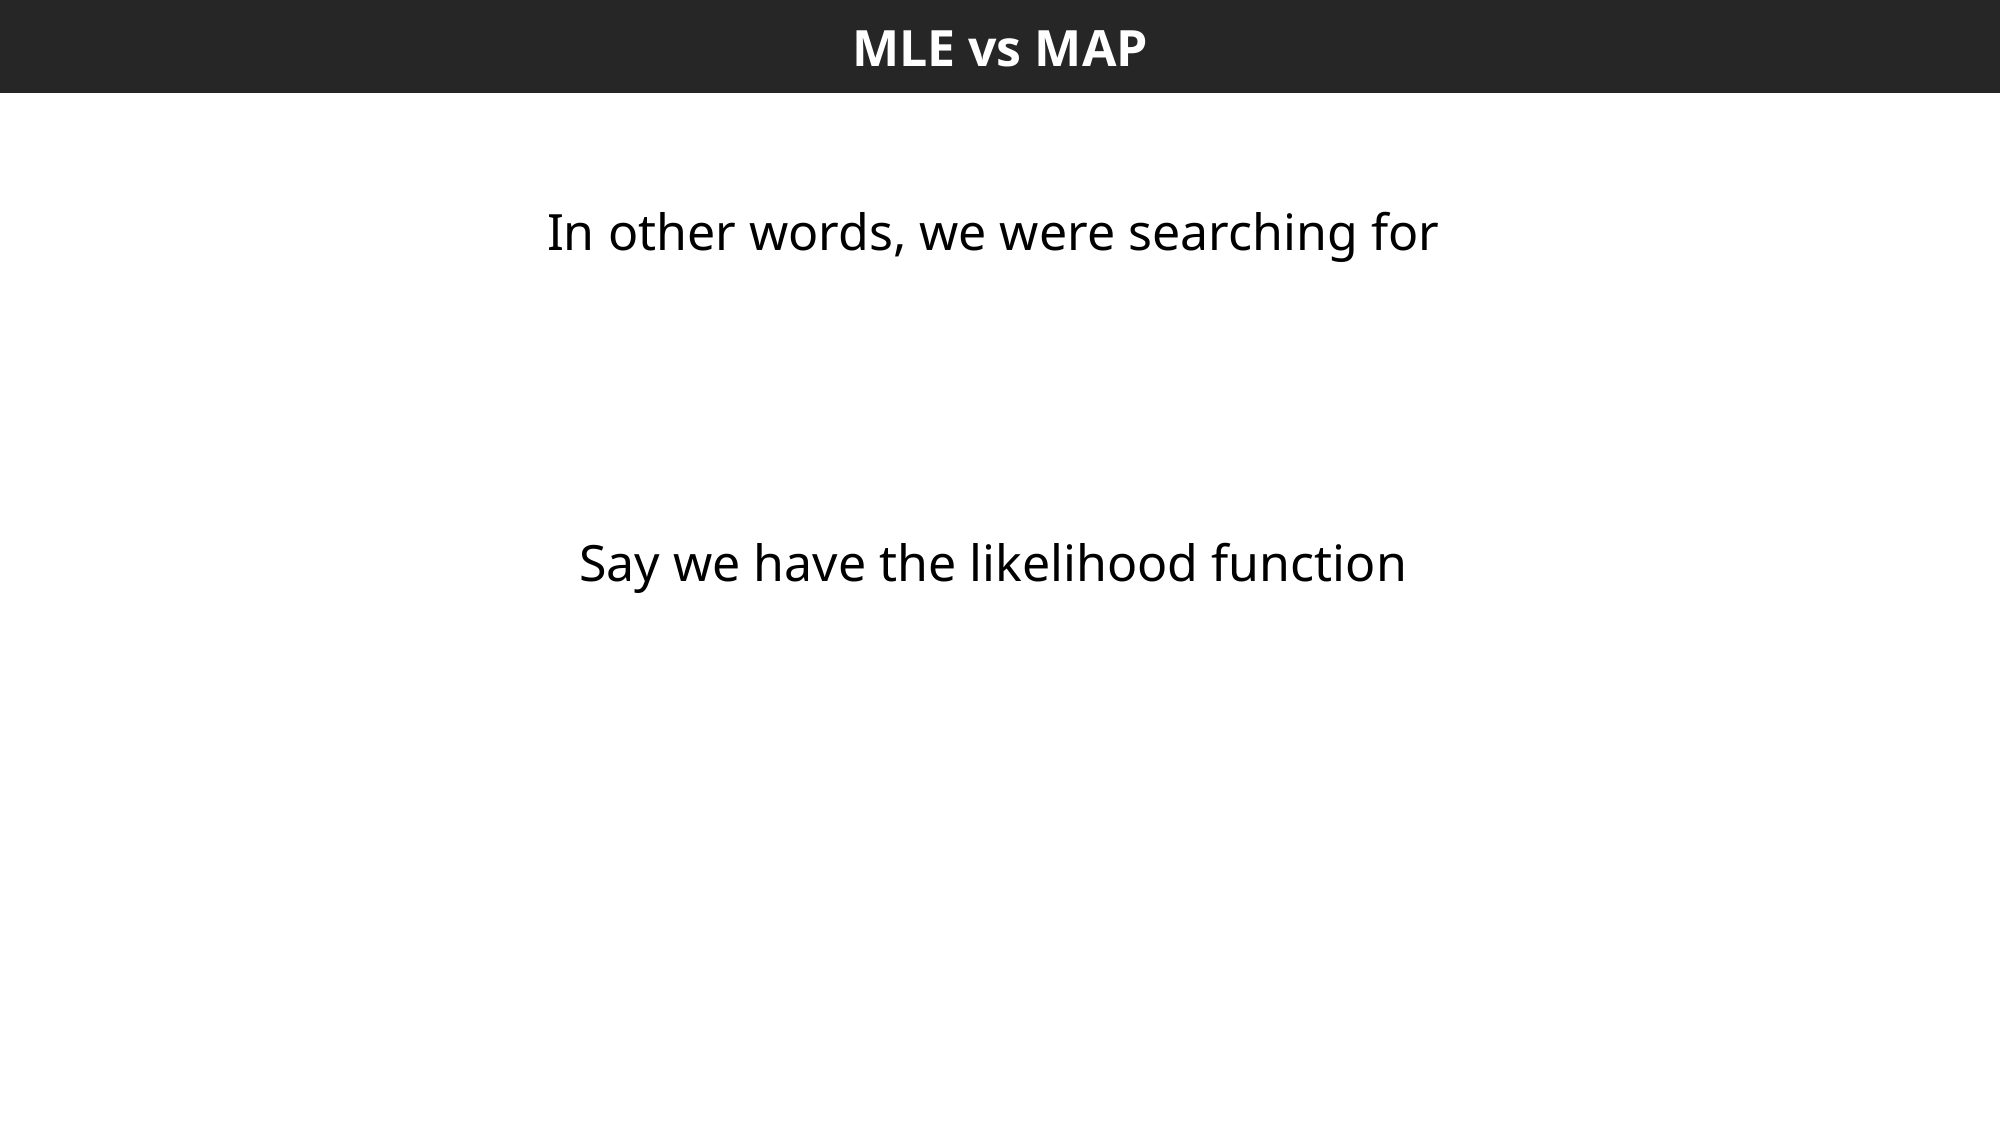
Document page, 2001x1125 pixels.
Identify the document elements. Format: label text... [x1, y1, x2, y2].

text_box [0, 0, 2000, 94]
text_box MLE vs MAP [743, 8, 1256, 84]
